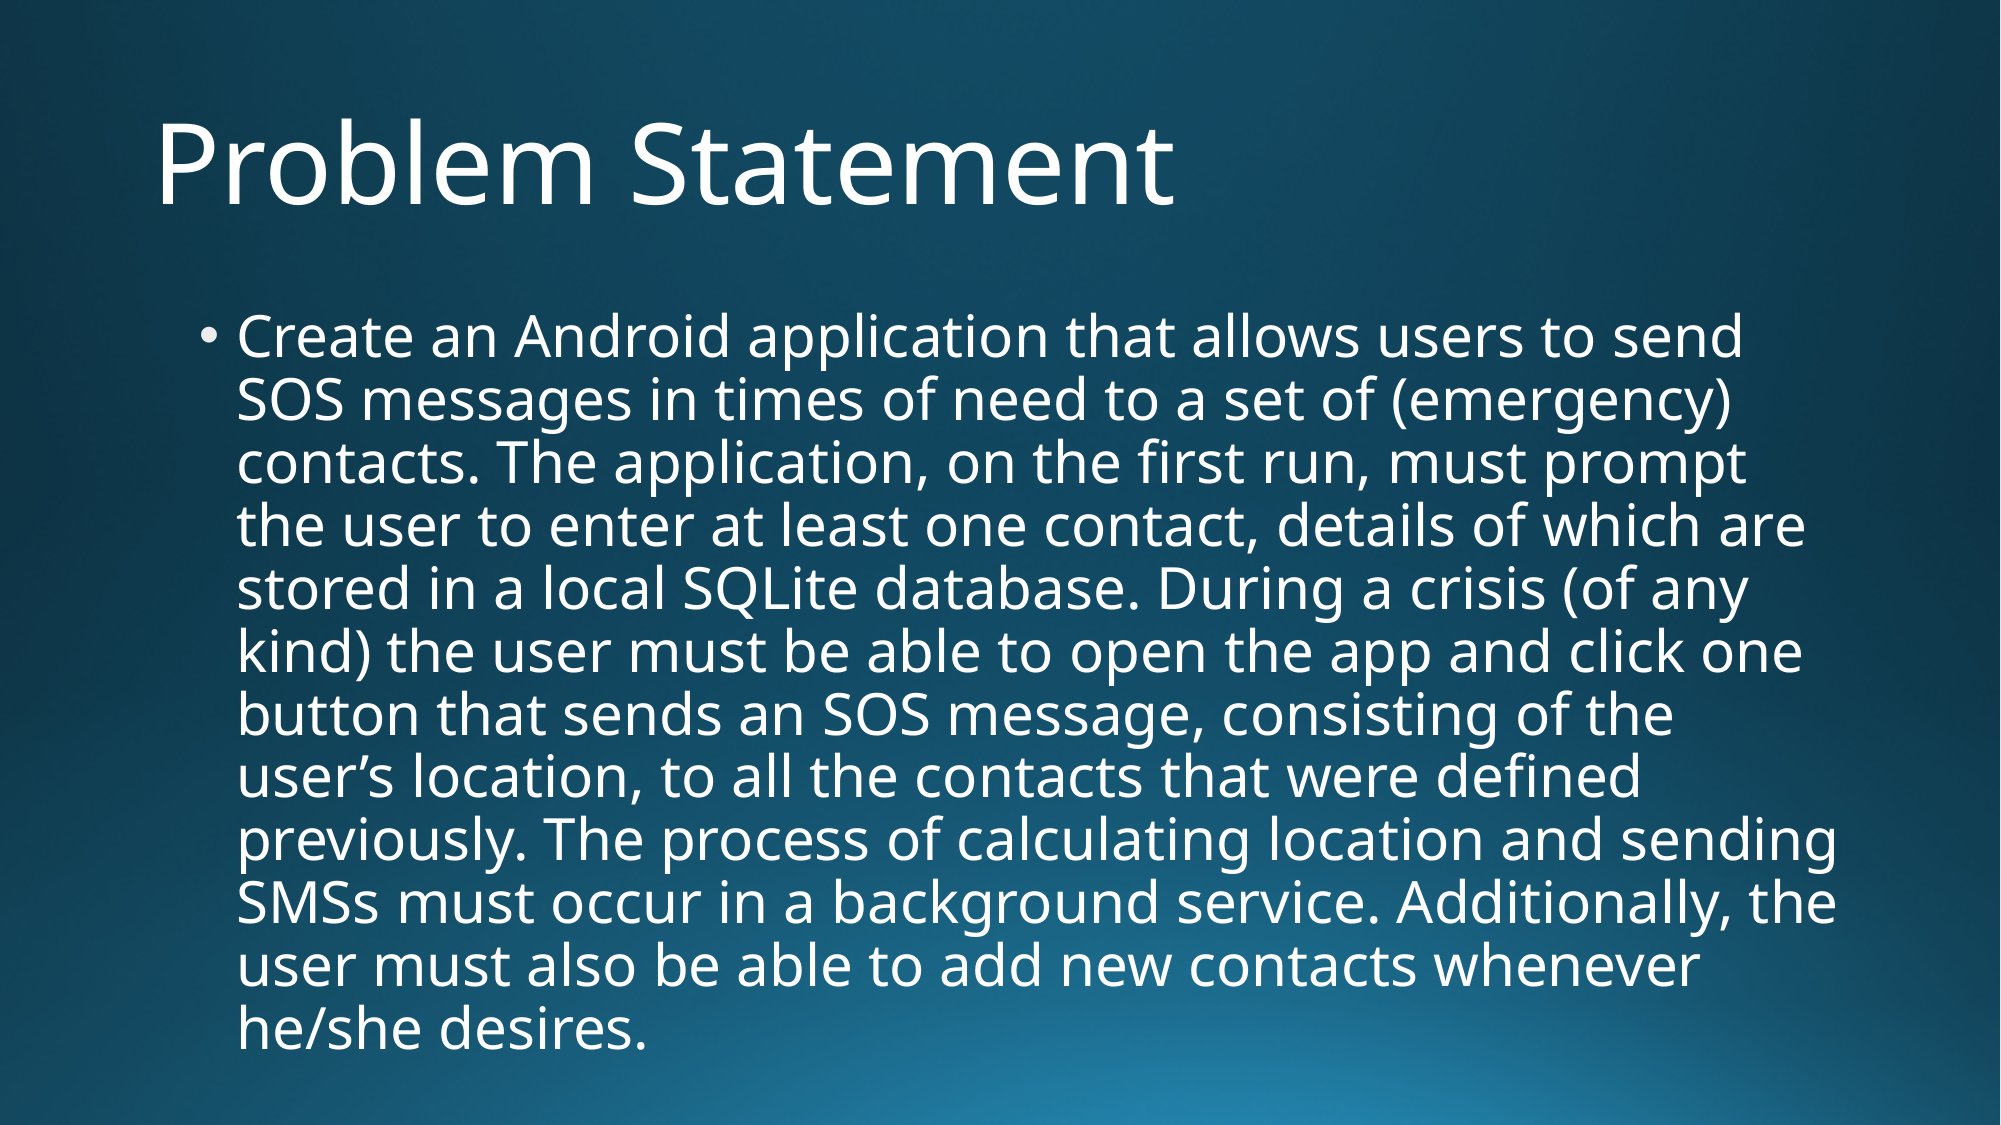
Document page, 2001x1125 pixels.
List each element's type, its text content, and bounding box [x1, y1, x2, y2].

list Create an Android application that allows users to send SOS messages in times of need to a set of (emergency) contacts. The application, on the first run, must prompt the user to enter at least one contact, details of which are stored in a local SQLite database. During a crisis (of any kind) the user must be able to open the app and click one button that sends an SOS message, consisting of the user’s location, to all the contacts that were defined previously. The process of calculating location and sending SMSs must occur in a background service. Additionally, the user must also be able to add new contacts whenever he/she desires. [183, 299, 1863, 1014]
title Problem Statement [137, 59, 1863, 278]
picture [0, 0, 2001, 1125]
